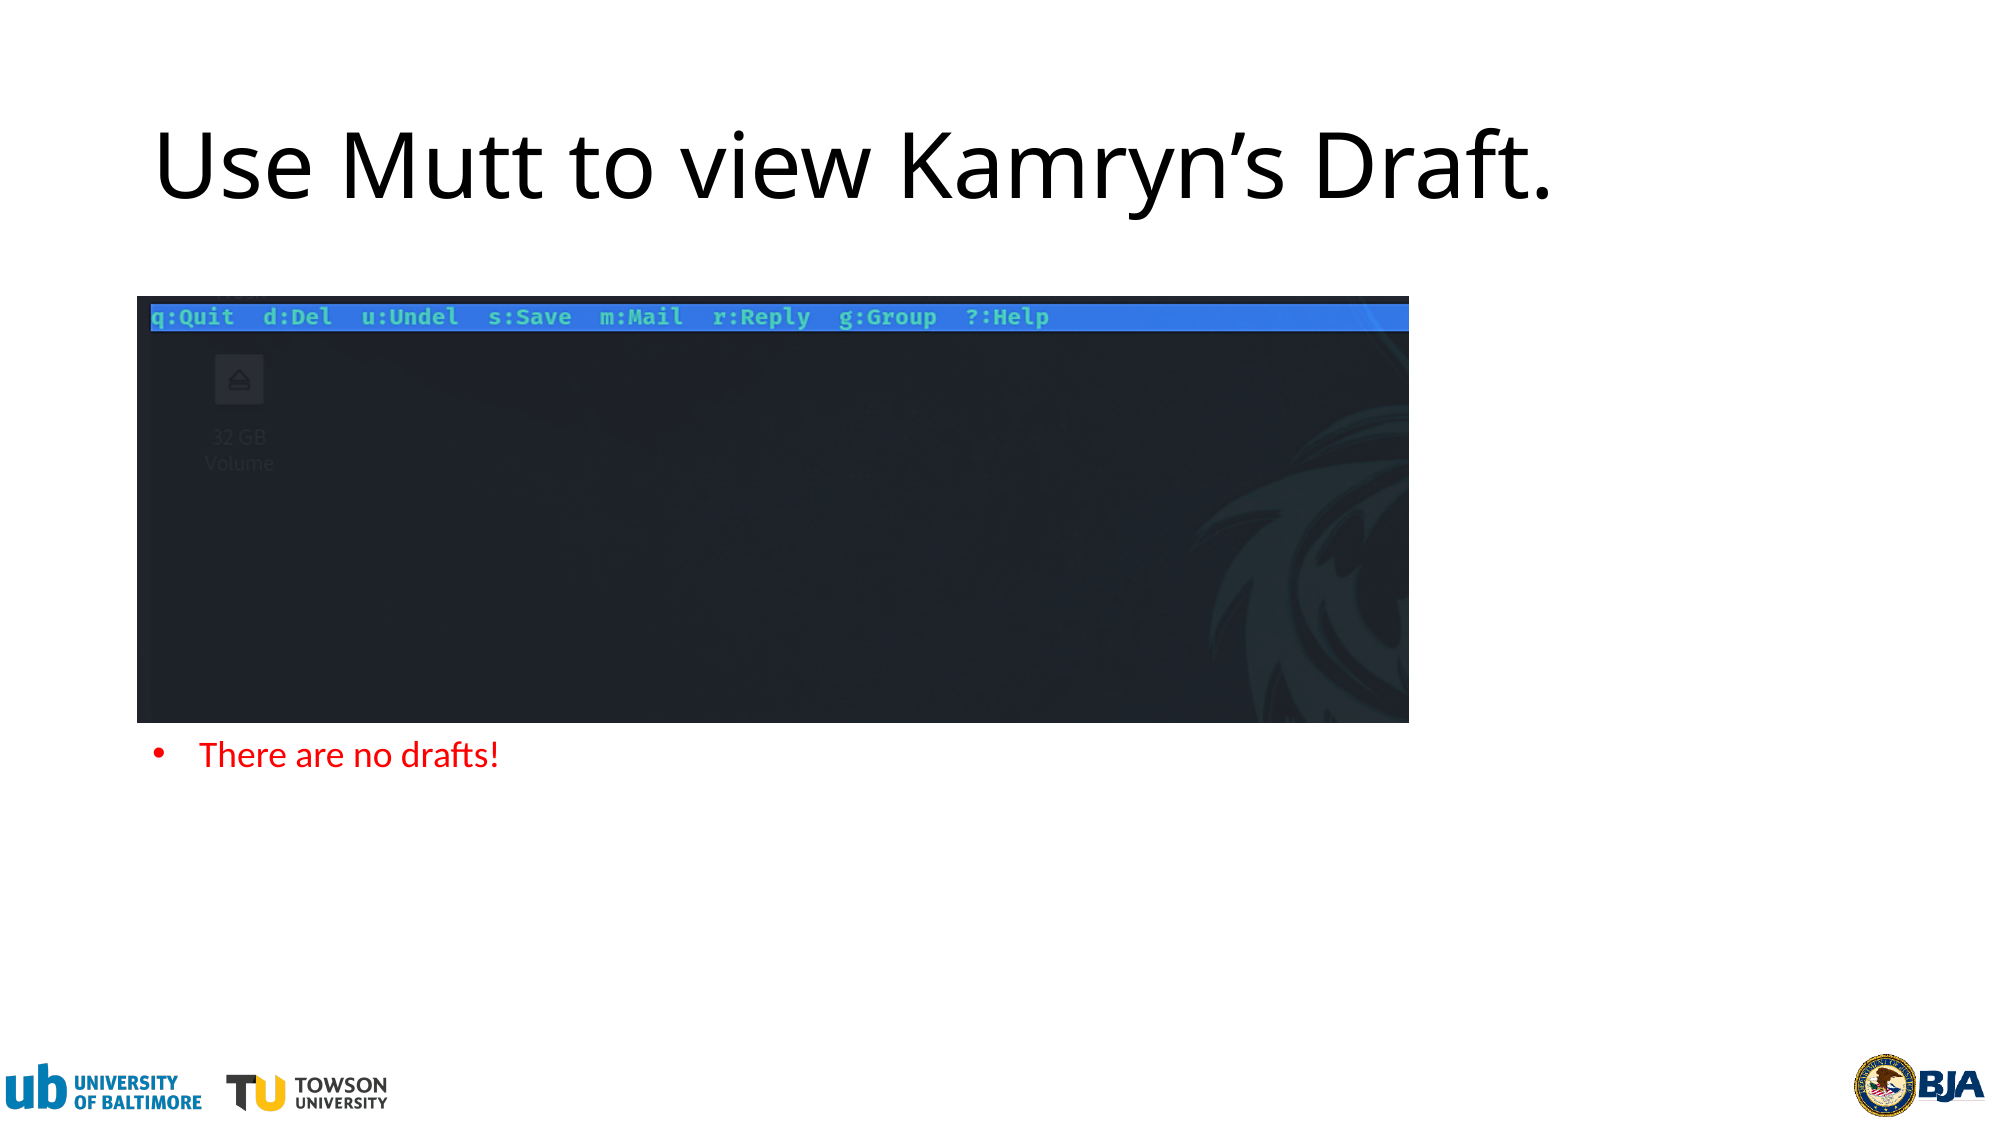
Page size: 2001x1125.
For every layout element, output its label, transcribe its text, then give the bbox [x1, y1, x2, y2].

text_box There are no drafts! [137, 723, 1409, 782]
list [137, 296, 1409, 723]
picture [1854, 1054, 1986, 1117]
picture [0, 1031, 407, 1125]
title Use Mutt to view Kamryn’s Draft. [137, 59, 1863, 278]
